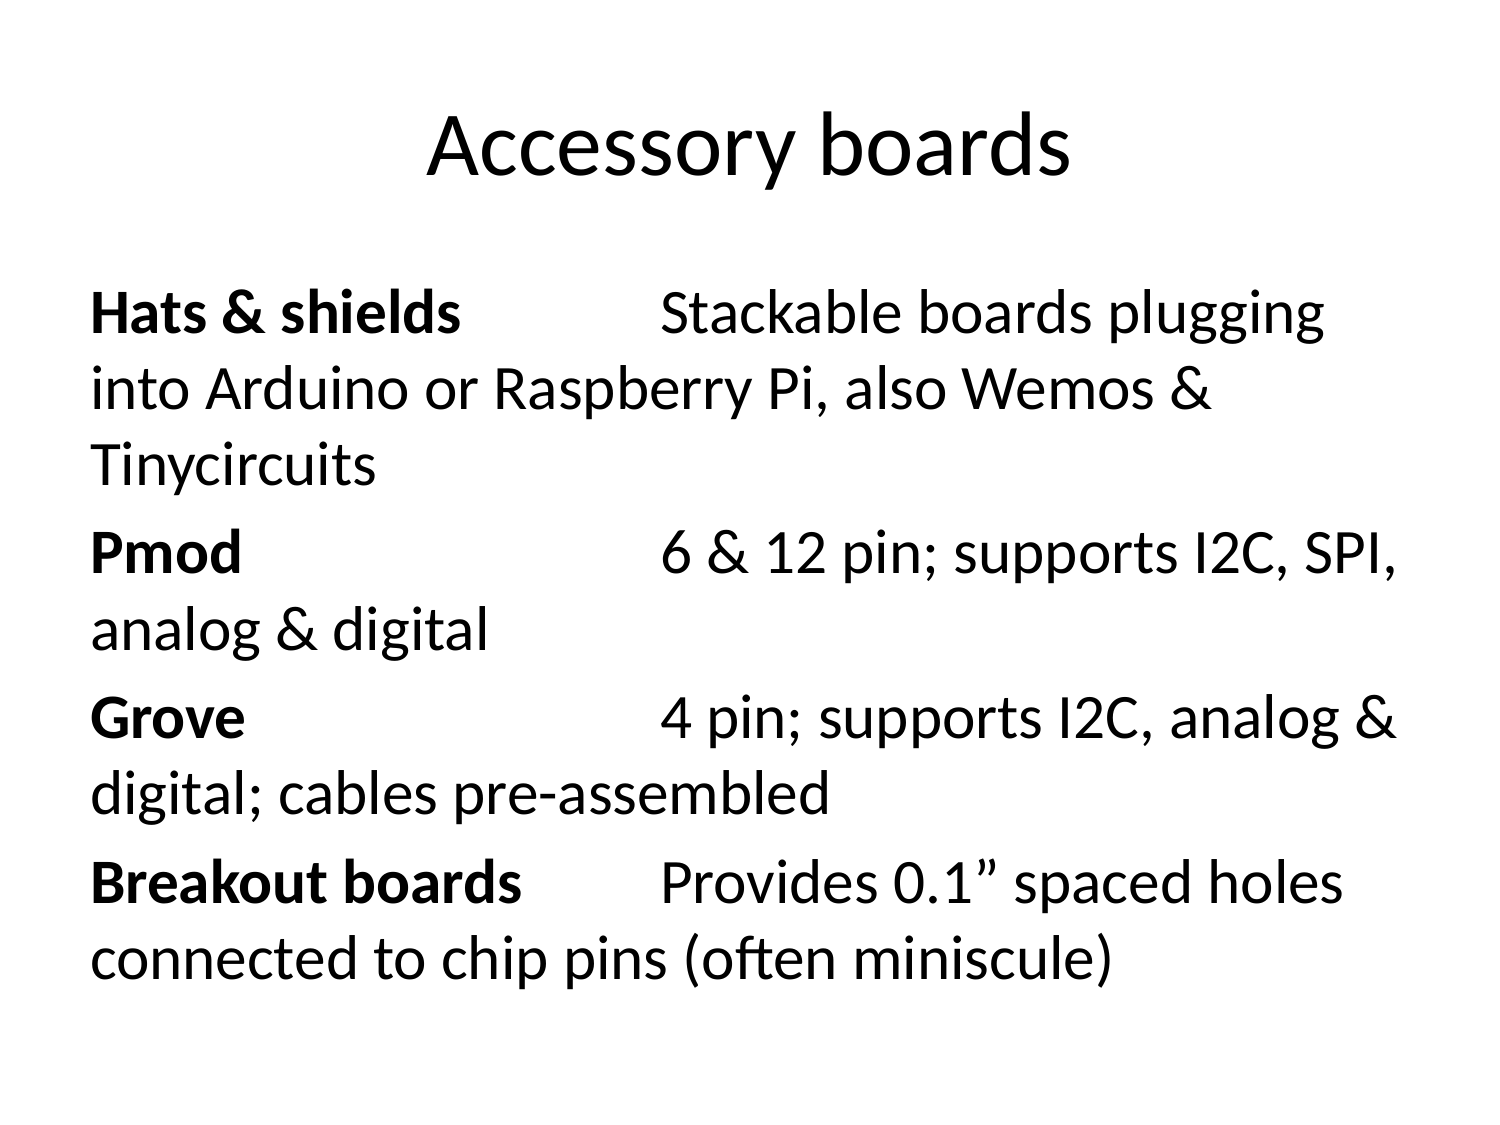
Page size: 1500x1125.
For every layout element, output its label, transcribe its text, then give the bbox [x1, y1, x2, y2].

list Hats & shields Stackable boards plugging into Arduino or Raspberry Pi, also Wemos & Tinycircuits Pmod 6 & 12 pin; supports I2C, SPI, analog & digital Grove 4 pin; supports I2C, analog & digital; cables pre-assembled Breakout boards Provides 0.1” spaced holes connected to chip pins (often miniscule) [75, 262, 1425, 1005]
title Accessory boards [75, 45, 1425, 233]
